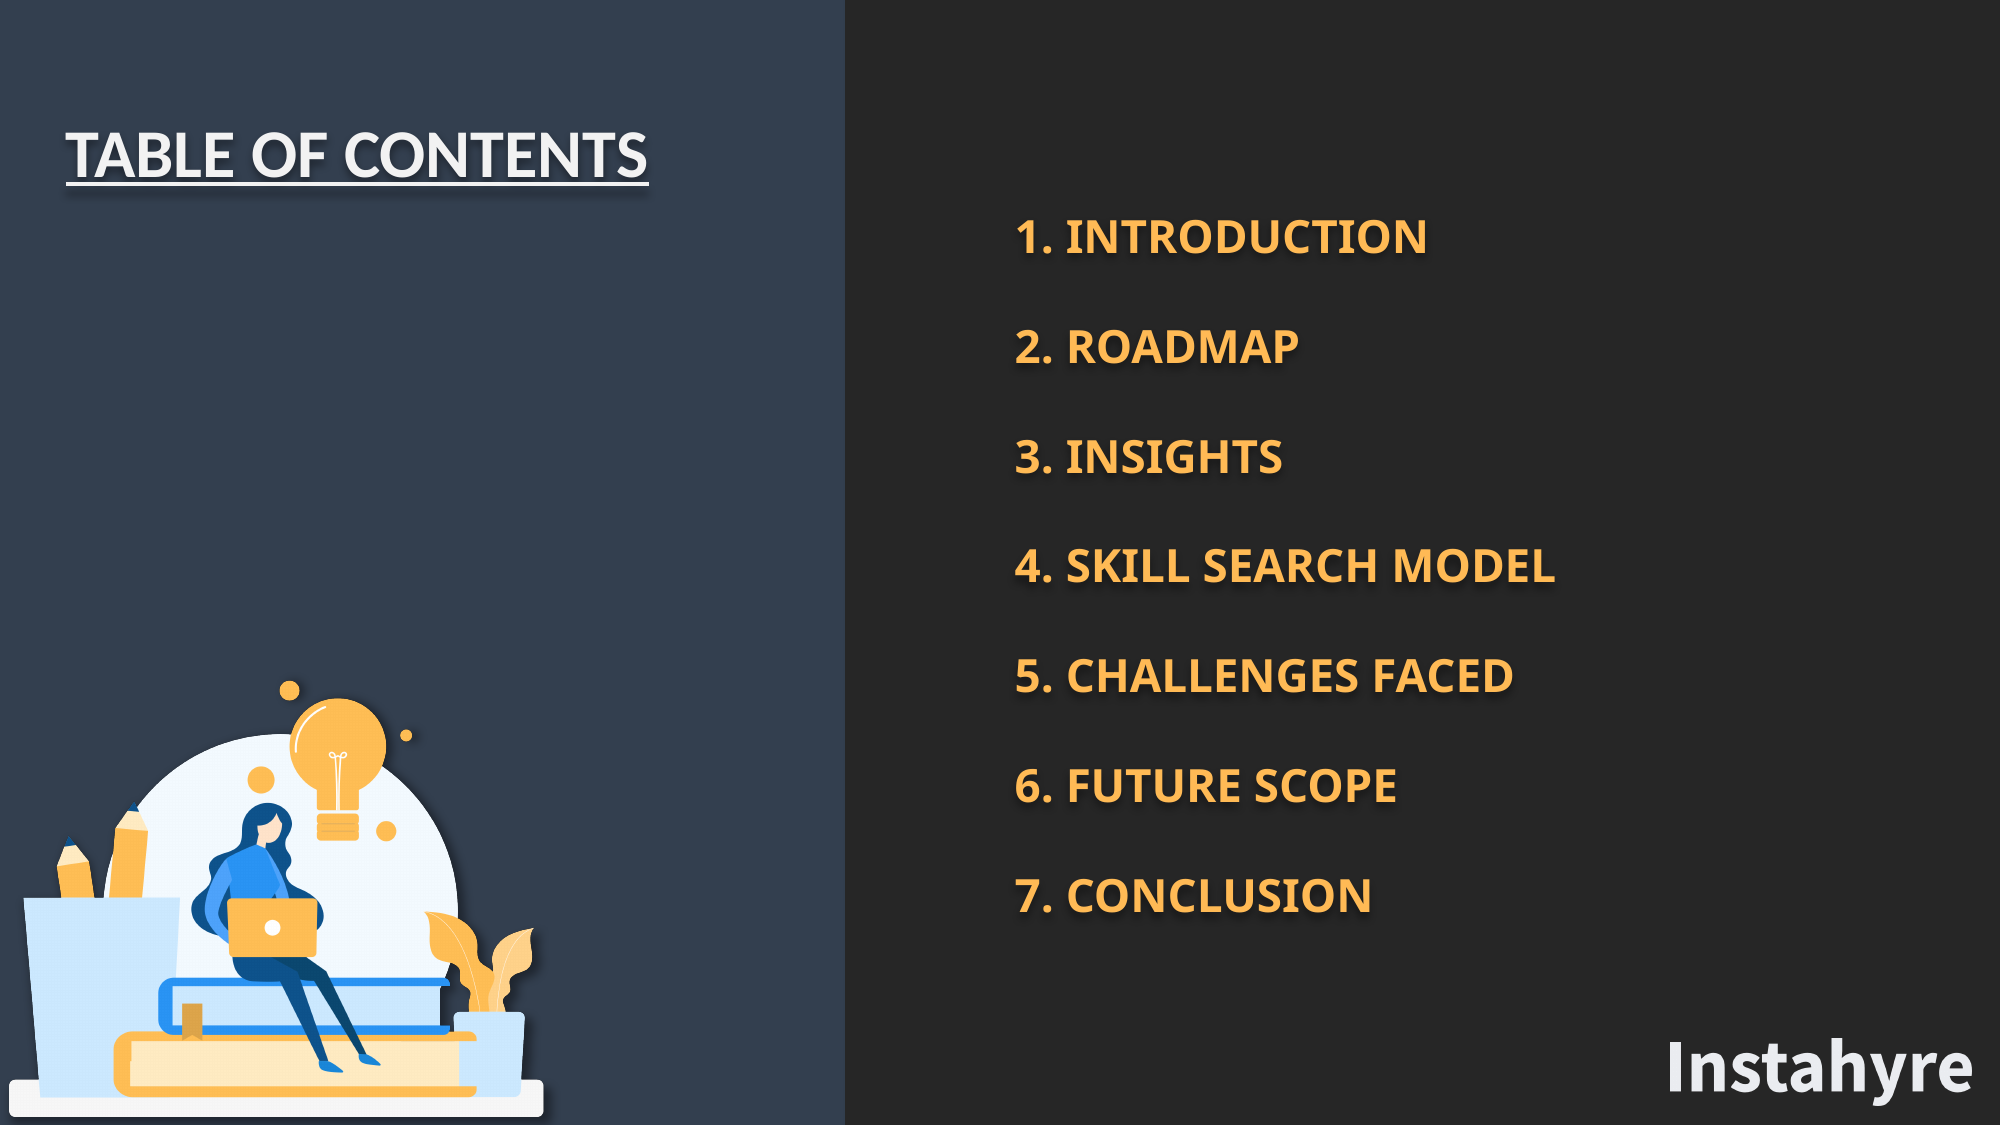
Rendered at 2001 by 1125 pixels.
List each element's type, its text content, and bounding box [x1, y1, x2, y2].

picture [0, 662, 561, 1125]
text_box TABLE OF CONTENTS [41, 96, 673, 200]
picture [1670, 1038, 1972, 1106]
text_box 1. INTRODUCTION 2. ROADMAP 3. INSIGHTS 4. SKILL SEARCH MODEL 5. CHALLENGES FACED 6. FUTURE SCOPE 7. CONCLUSION [999, 199, 1708, 930]
text_box [845, 0, 2000, 1125]
